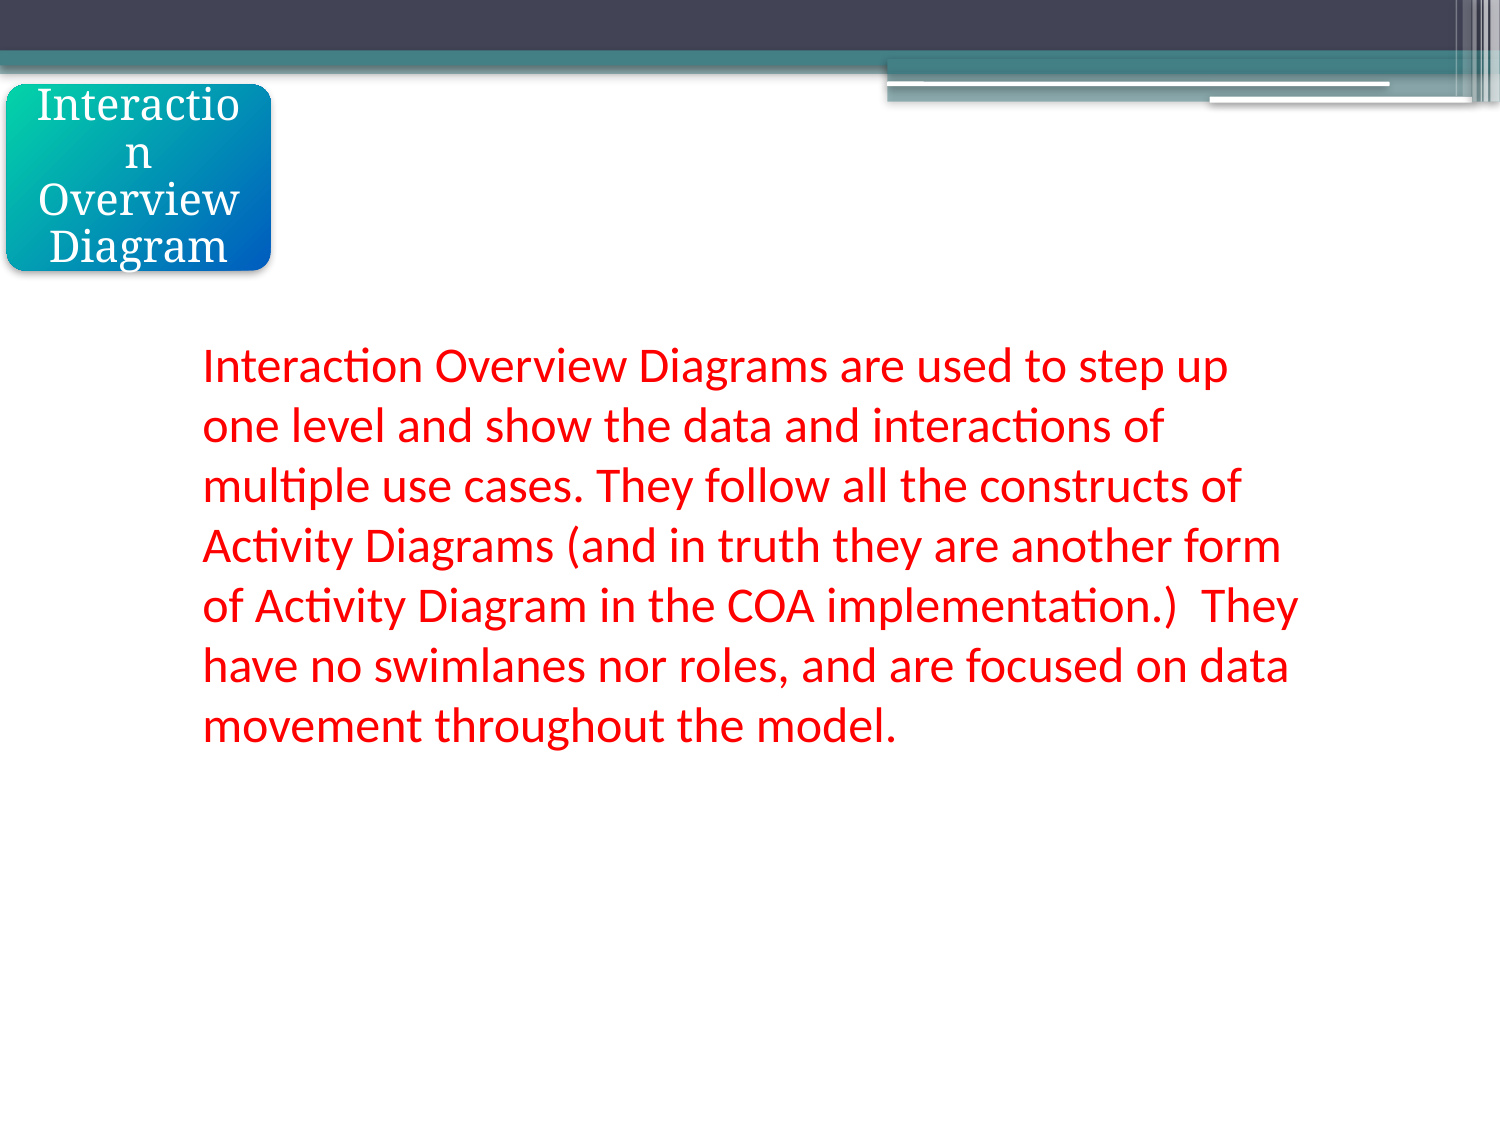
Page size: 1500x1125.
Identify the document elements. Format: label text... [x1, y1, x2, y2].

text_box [6, 84, 271, 271]
text_box Interaction Overview Diagrams are used to step up one level and show the data and interactions of multiple use cases. They follow all the constructs of Activity Diagrams (and in truth they are another form of Activity Diagram in the COA implementation.) They have no swimlanes nor roles, and are focused on data movement throughout the model. [187, 324, 1325, 760]
